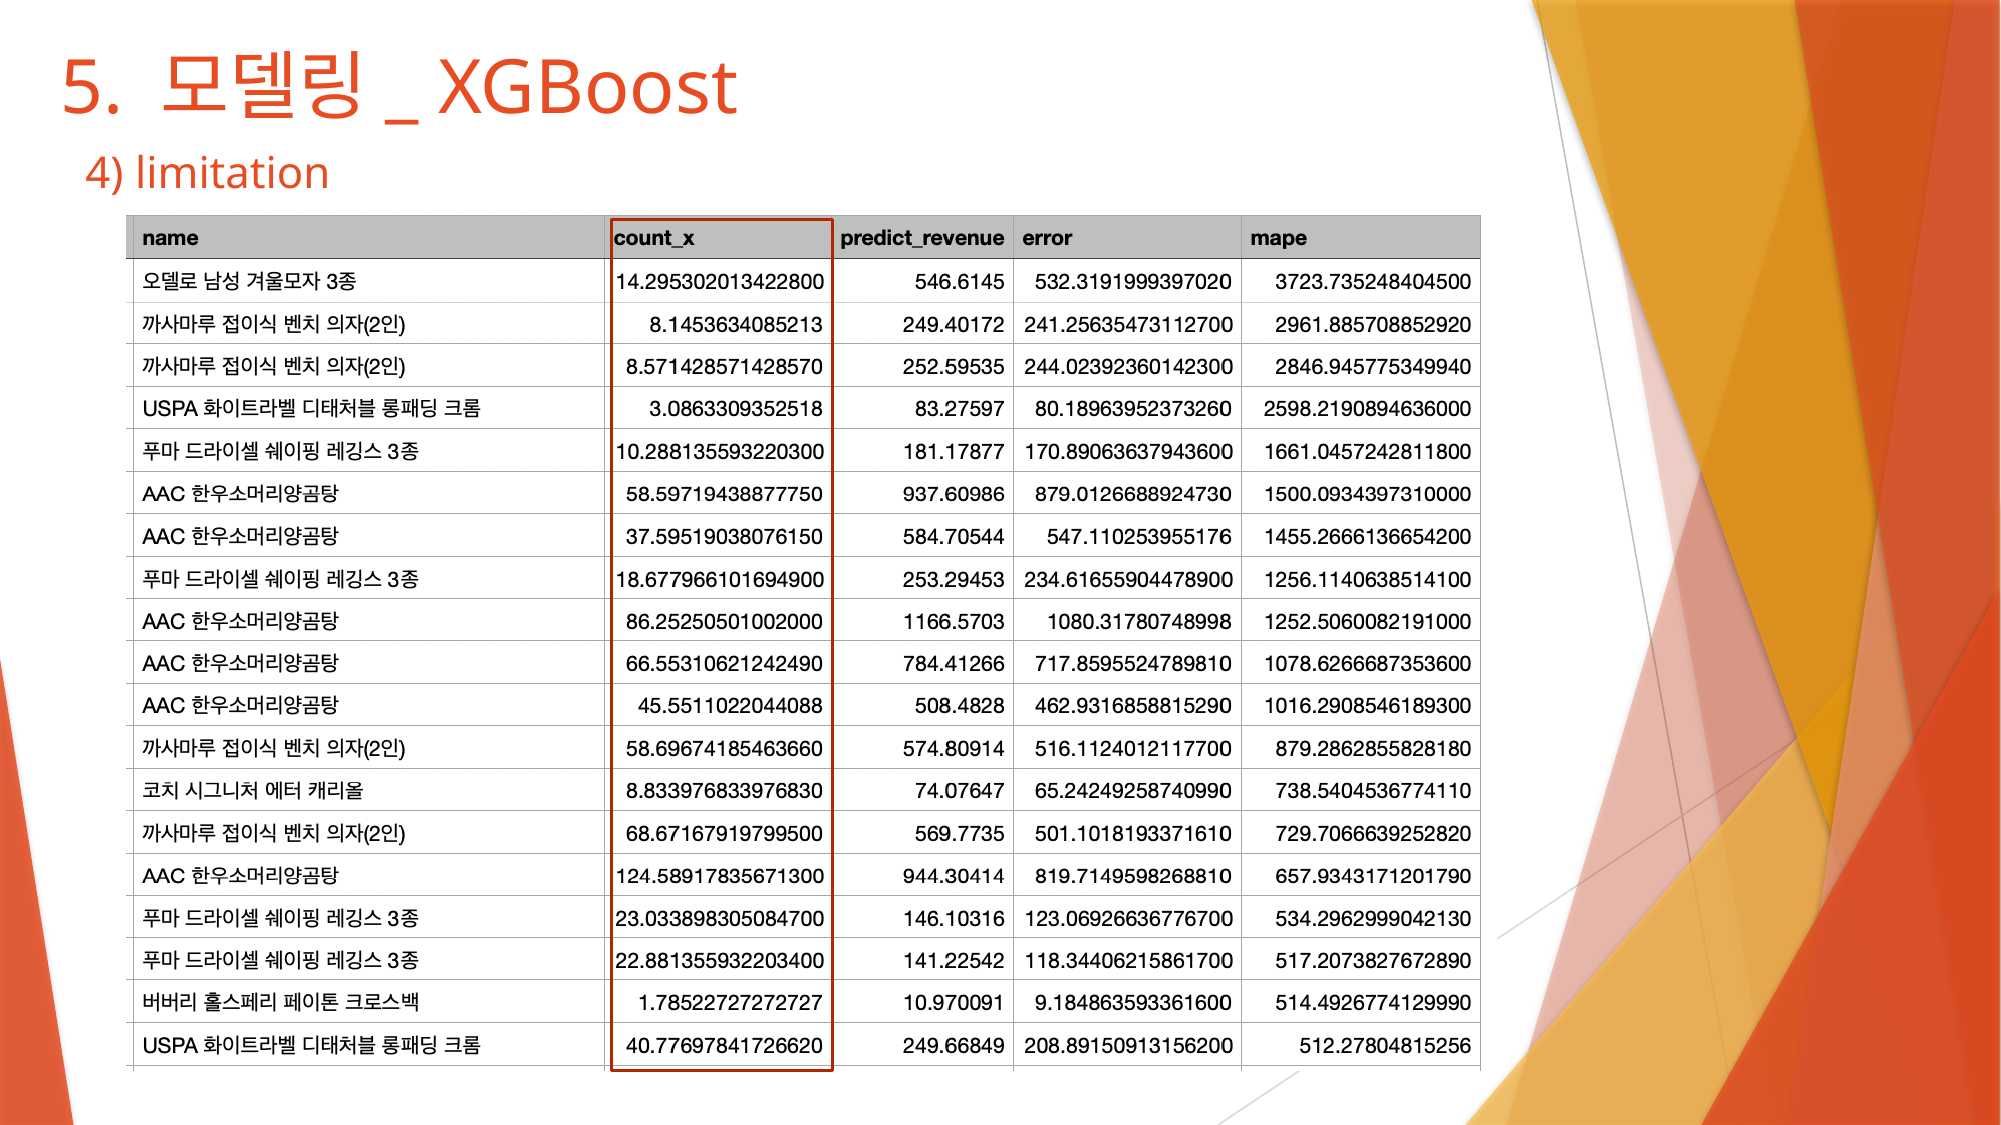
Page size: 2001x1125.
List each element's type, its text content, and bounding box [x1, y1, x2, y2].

text_box 4) limitation [70, 171, 623, 217]
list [125, 205, 1498, 1072]
text_box 5. 모델링_ XGBoost [45, 0, 1308, 171]
